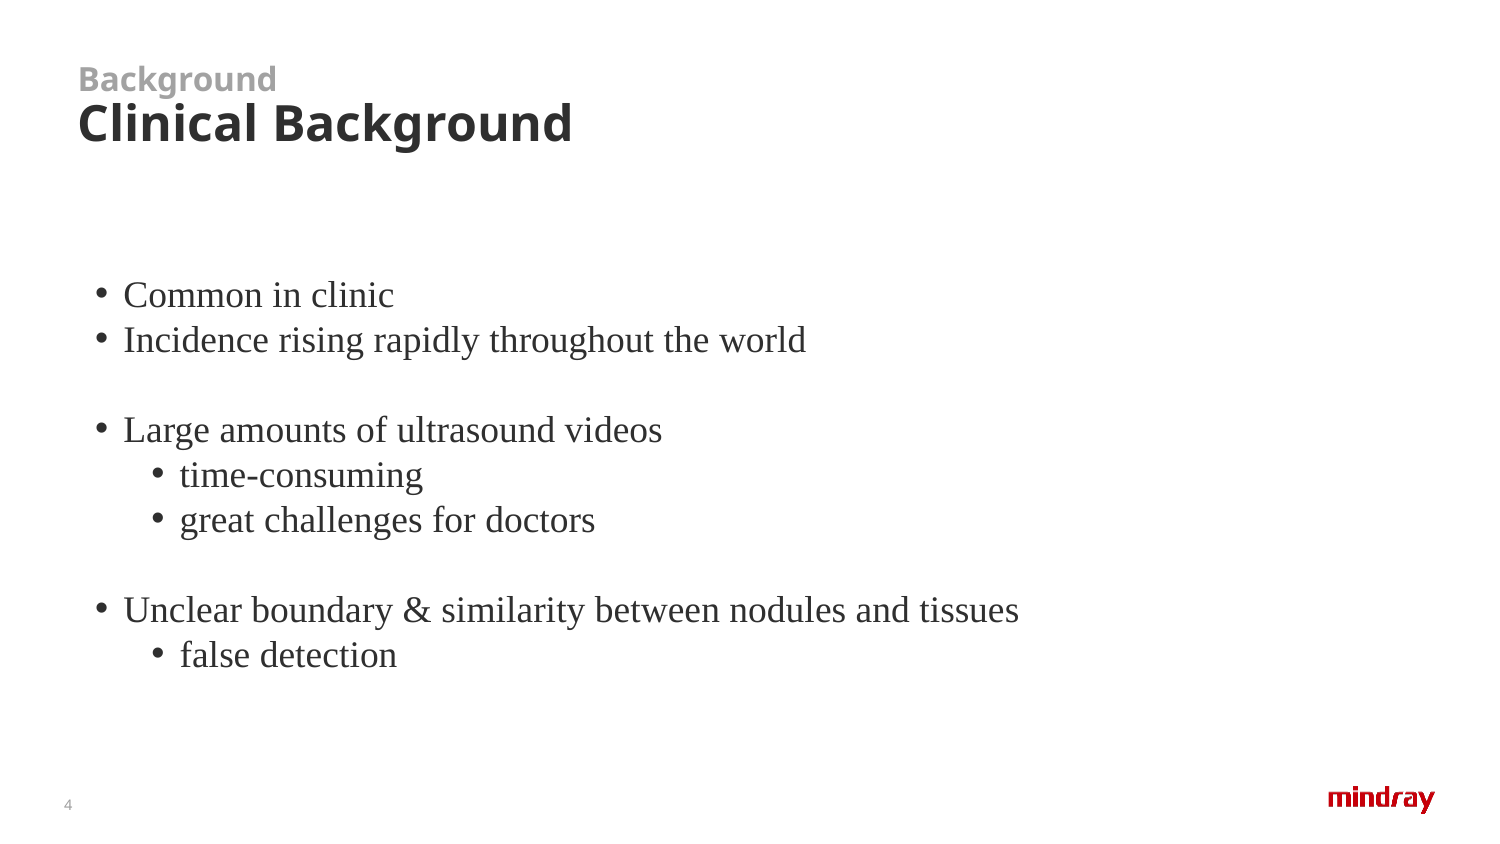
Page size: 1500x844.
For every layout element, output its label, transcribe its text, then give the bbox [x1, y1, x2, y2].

slide_number 3 [56, 787, 81, 810]
text_box Common in clinic Incidence rising rapidly throughout the world Large amounts of ultrasound videos time-consuming great challenges for doctors Unclear boundary & similarity between nodules and tissues false detection [80, 262, 1039, 683]
title Background Clinical Background [62, 55, 1437, 211]
picture [1327, 785, 1437, 814]
